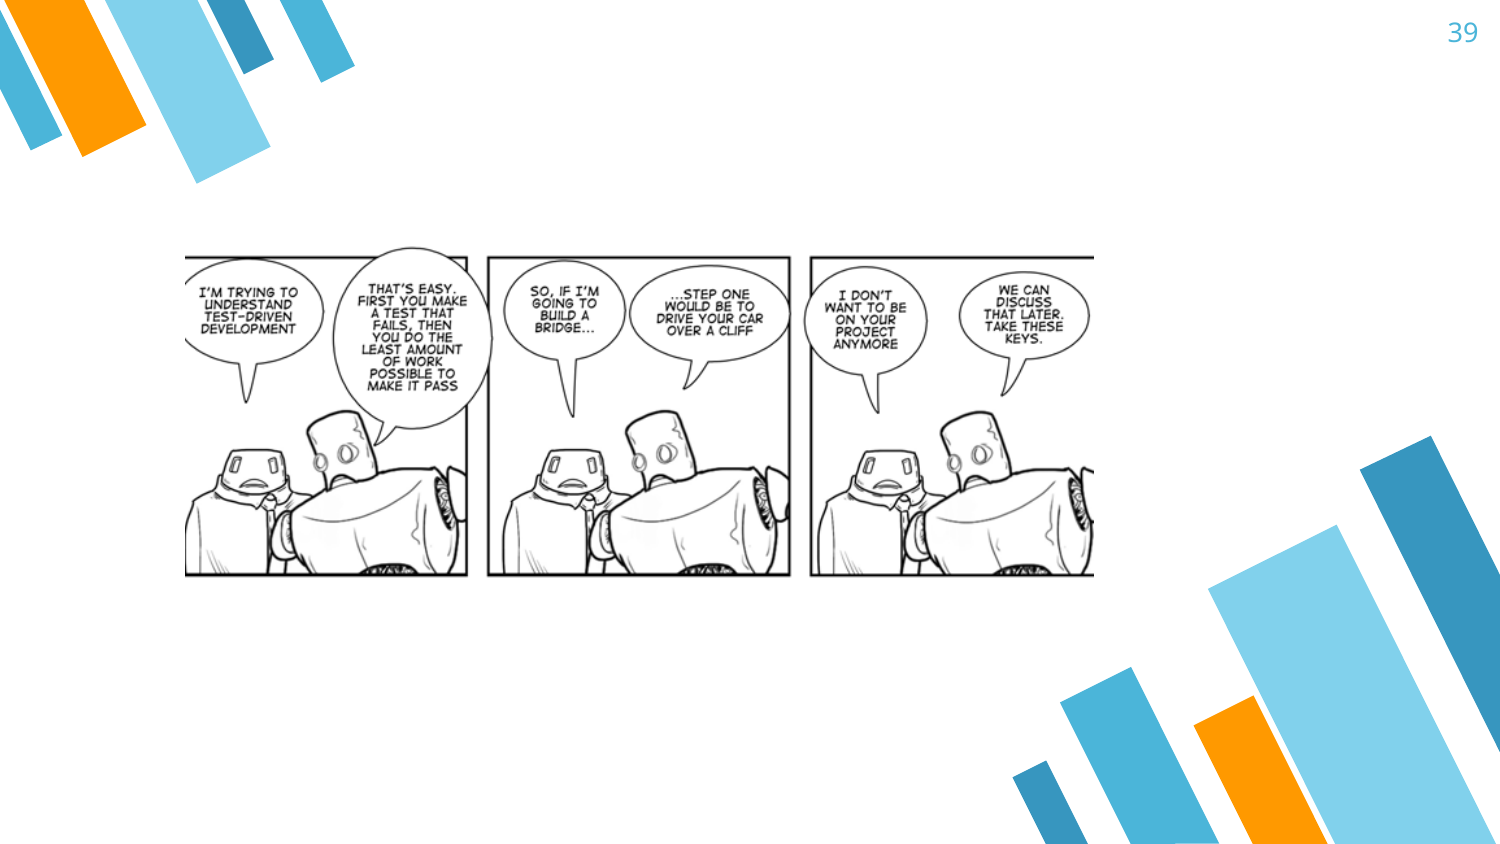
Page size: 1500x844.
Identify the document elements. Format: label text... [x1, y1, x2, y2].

slide_number ‹#› [1403, 0, 1494, 65]
picture [185, 222, 1094, 611]
